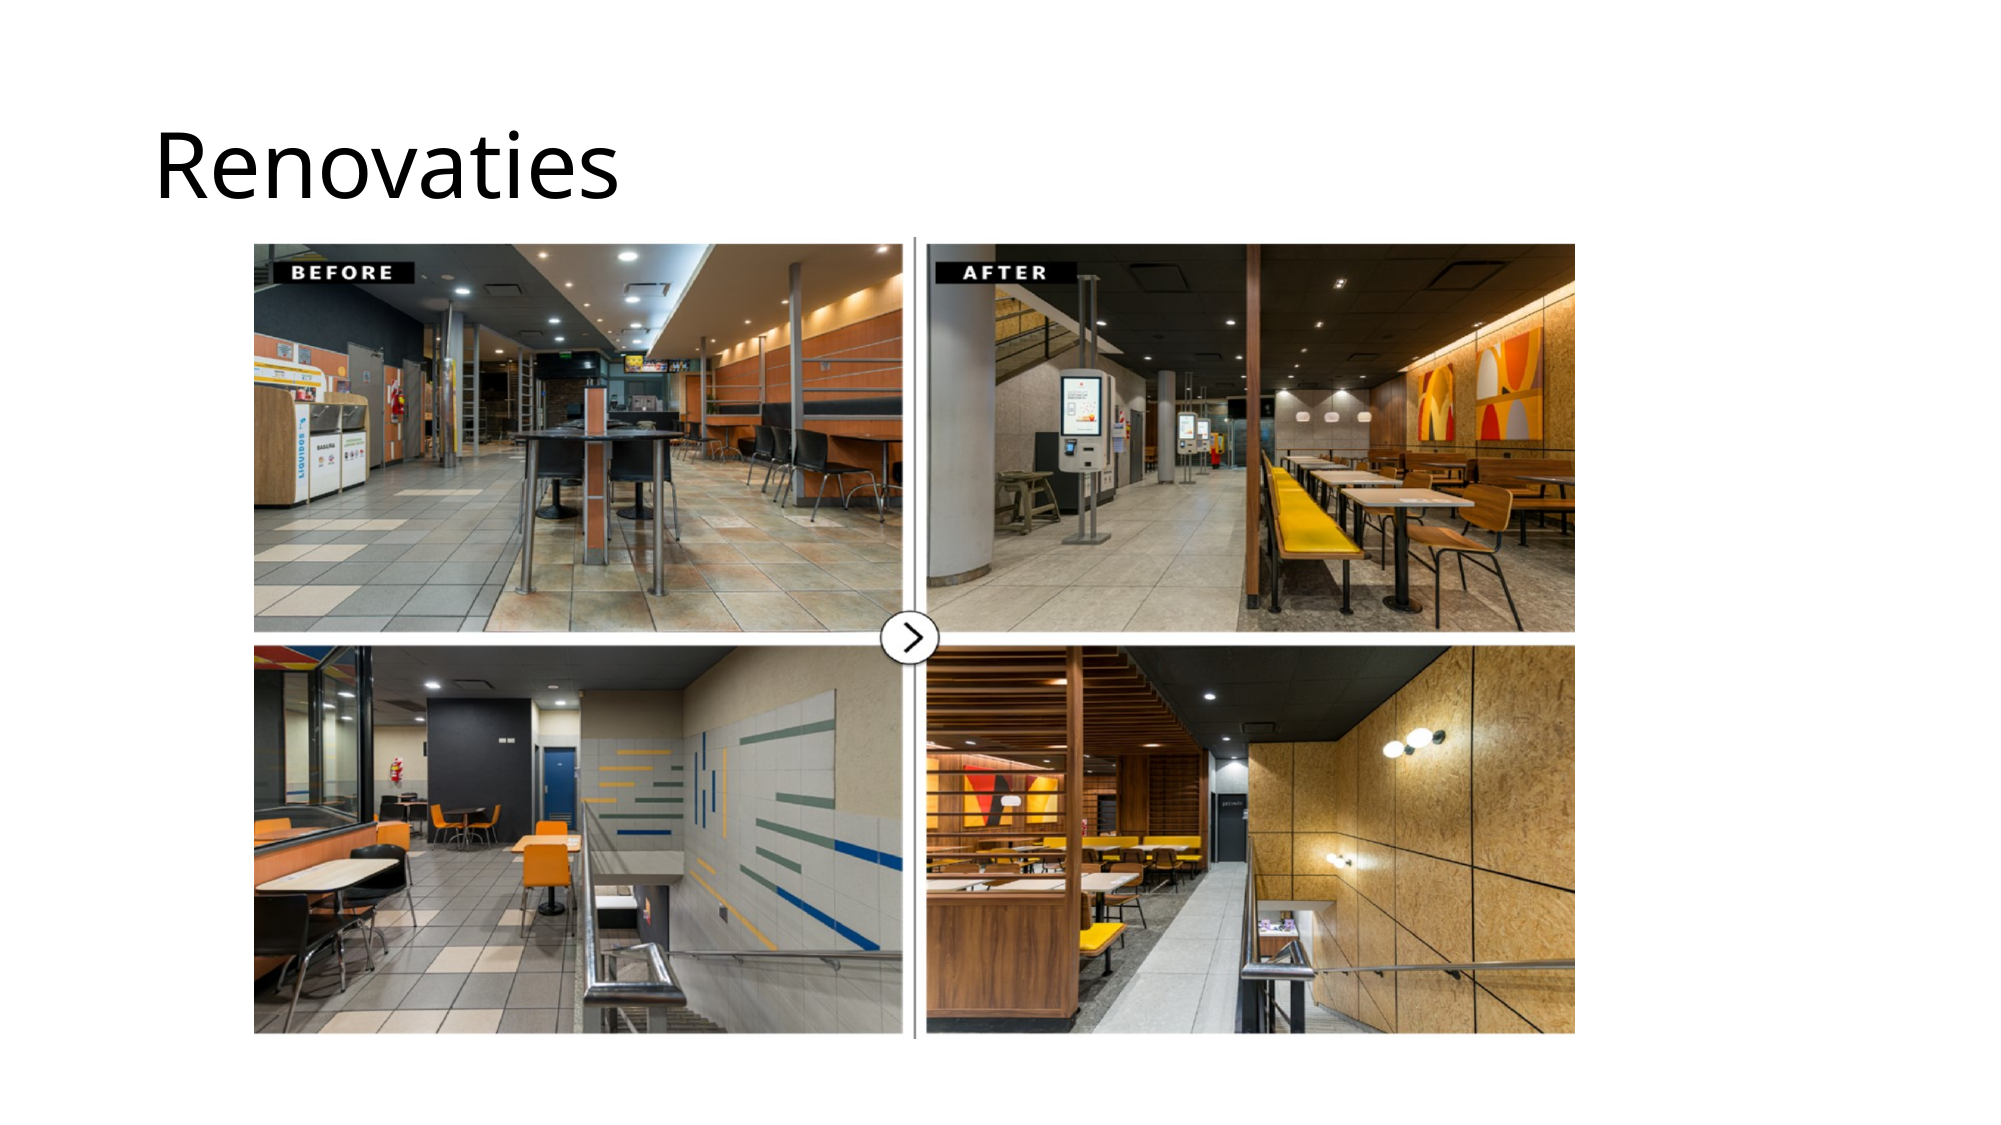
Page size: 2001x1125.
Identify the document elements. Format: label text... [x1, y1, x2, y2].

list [245, 237, 1581, 1039]
title Renovaties [137, 59, 1863, 278]
